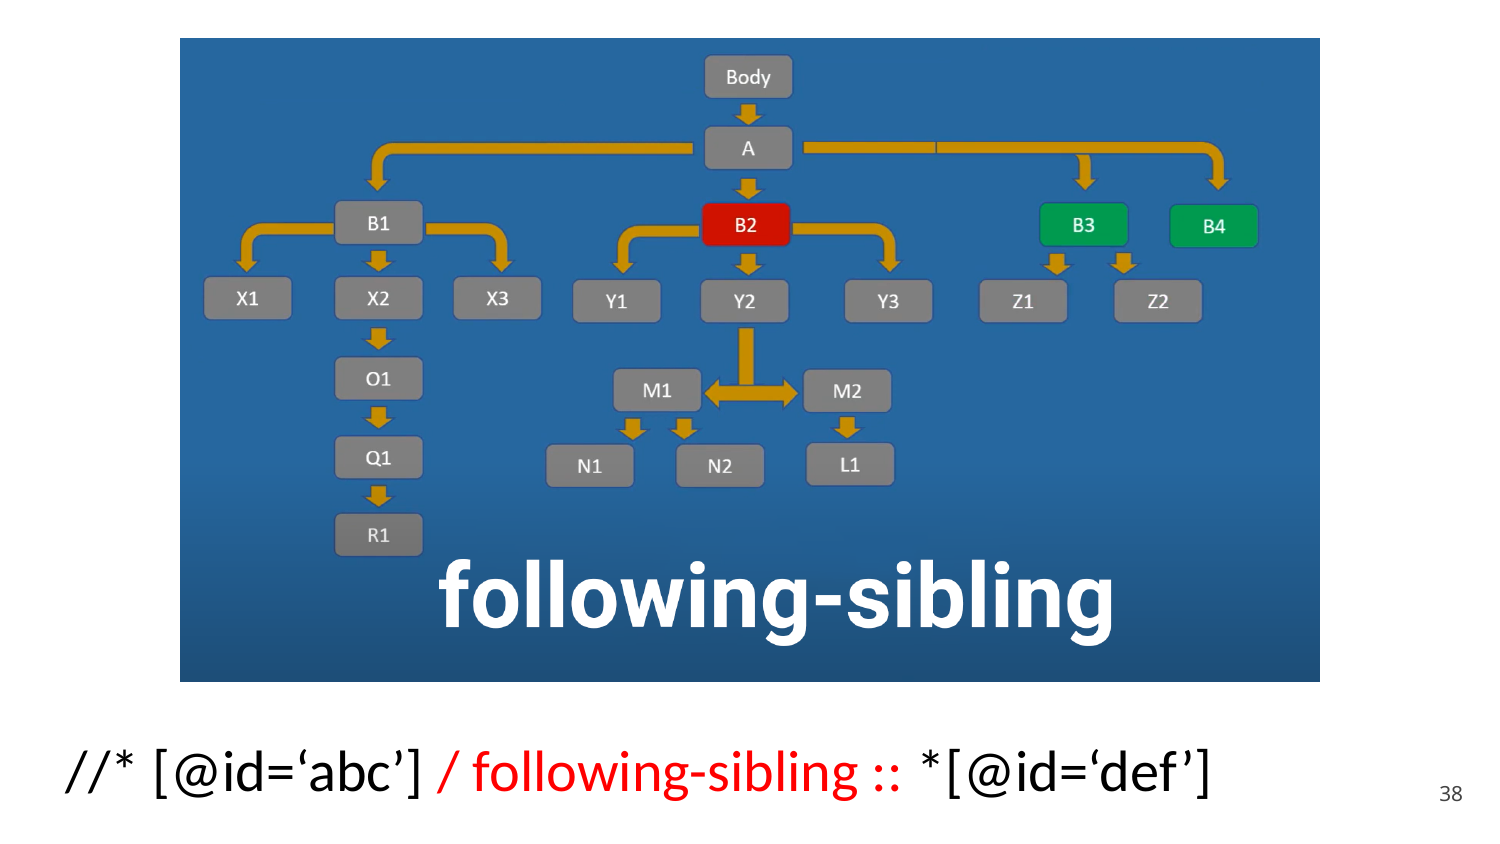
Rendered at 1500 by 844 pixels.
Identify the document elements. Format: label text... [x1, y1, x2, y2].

picture [180, 38, 1320, 682]
text_box //* [@id=‘abc’] / following-sibling :: *[@id=‘def’] [50, 725, 1379, 811]
slide_number 38 [1387, 762, 1478, 828]
text_box [20, 0, 886, 142]
